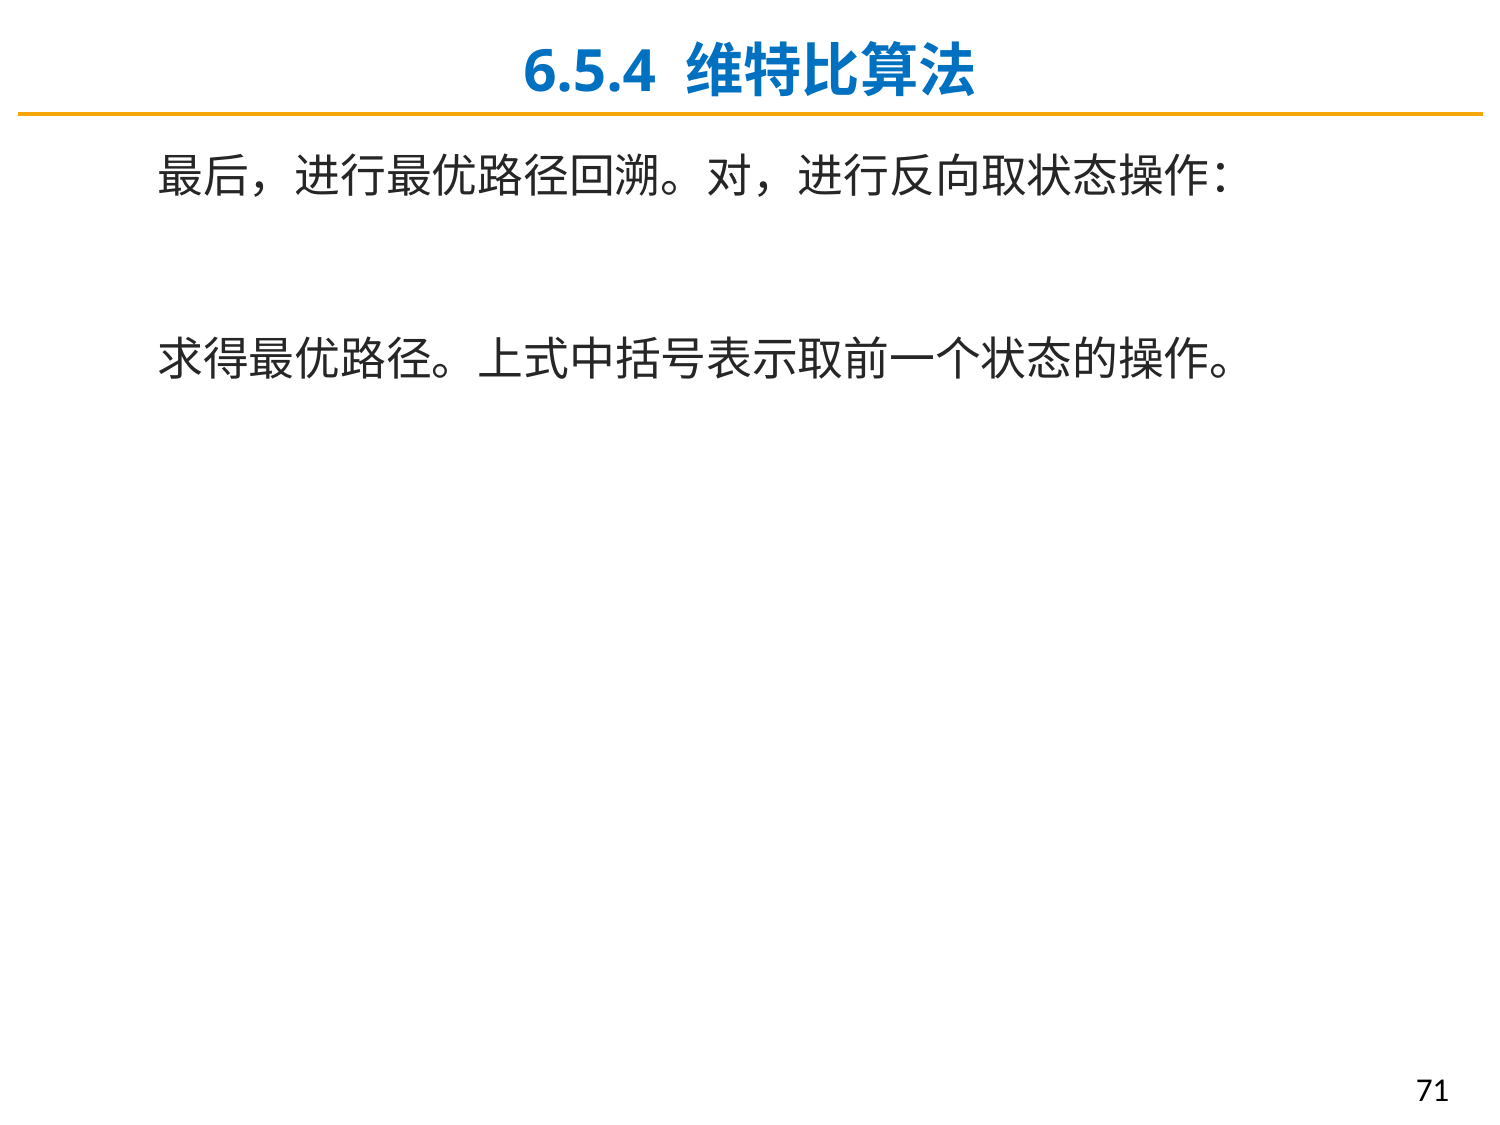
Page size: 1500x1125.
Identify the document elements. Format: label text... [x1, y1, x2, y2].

text_box 71 [1114, 1060, 1465, 1106]
text_box 6.5.4 维特比算法 [0, 25, 1500, 111]
